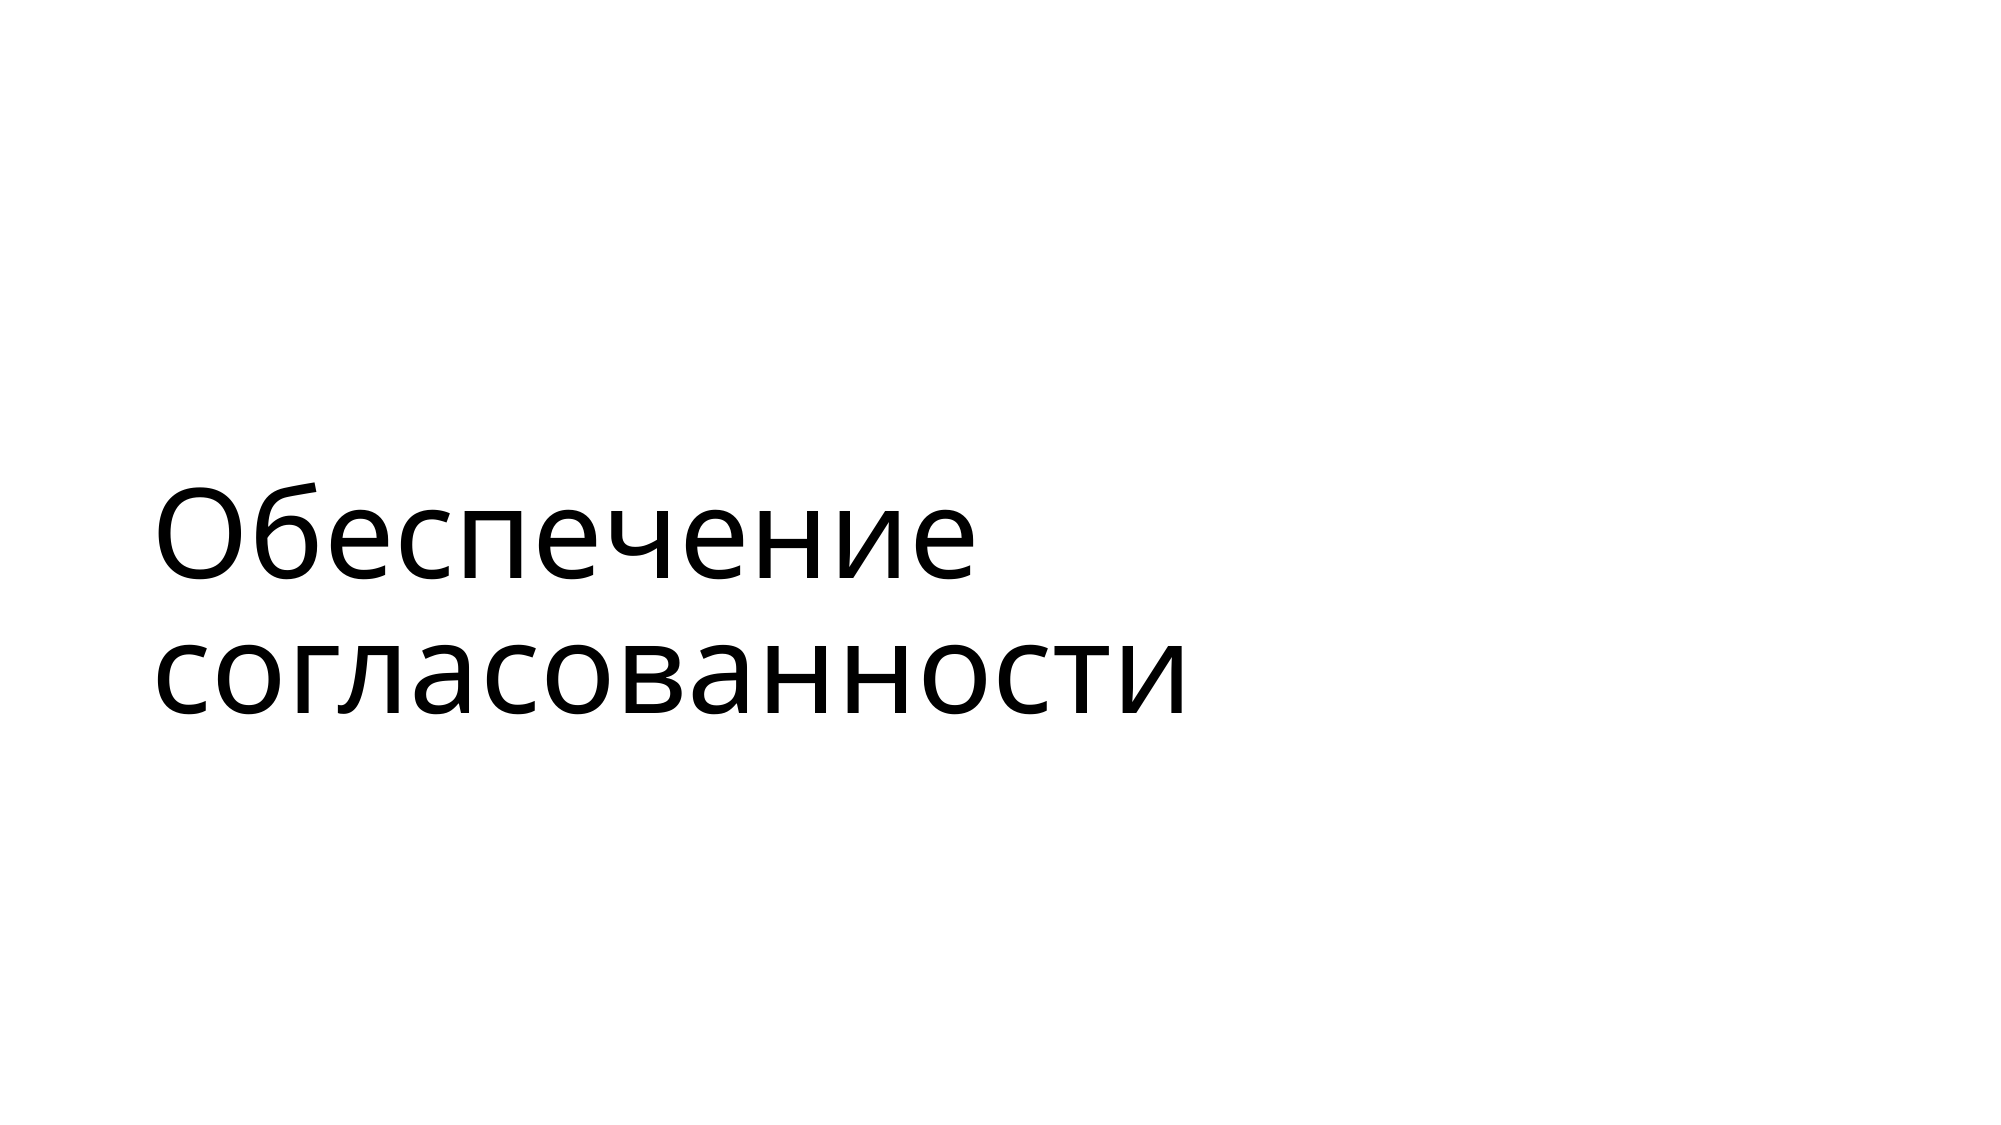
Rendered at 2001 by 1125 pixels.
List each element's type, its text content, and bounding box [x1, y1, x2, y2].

title Обеспечение согласованности [136, 280, 1862, 749]
